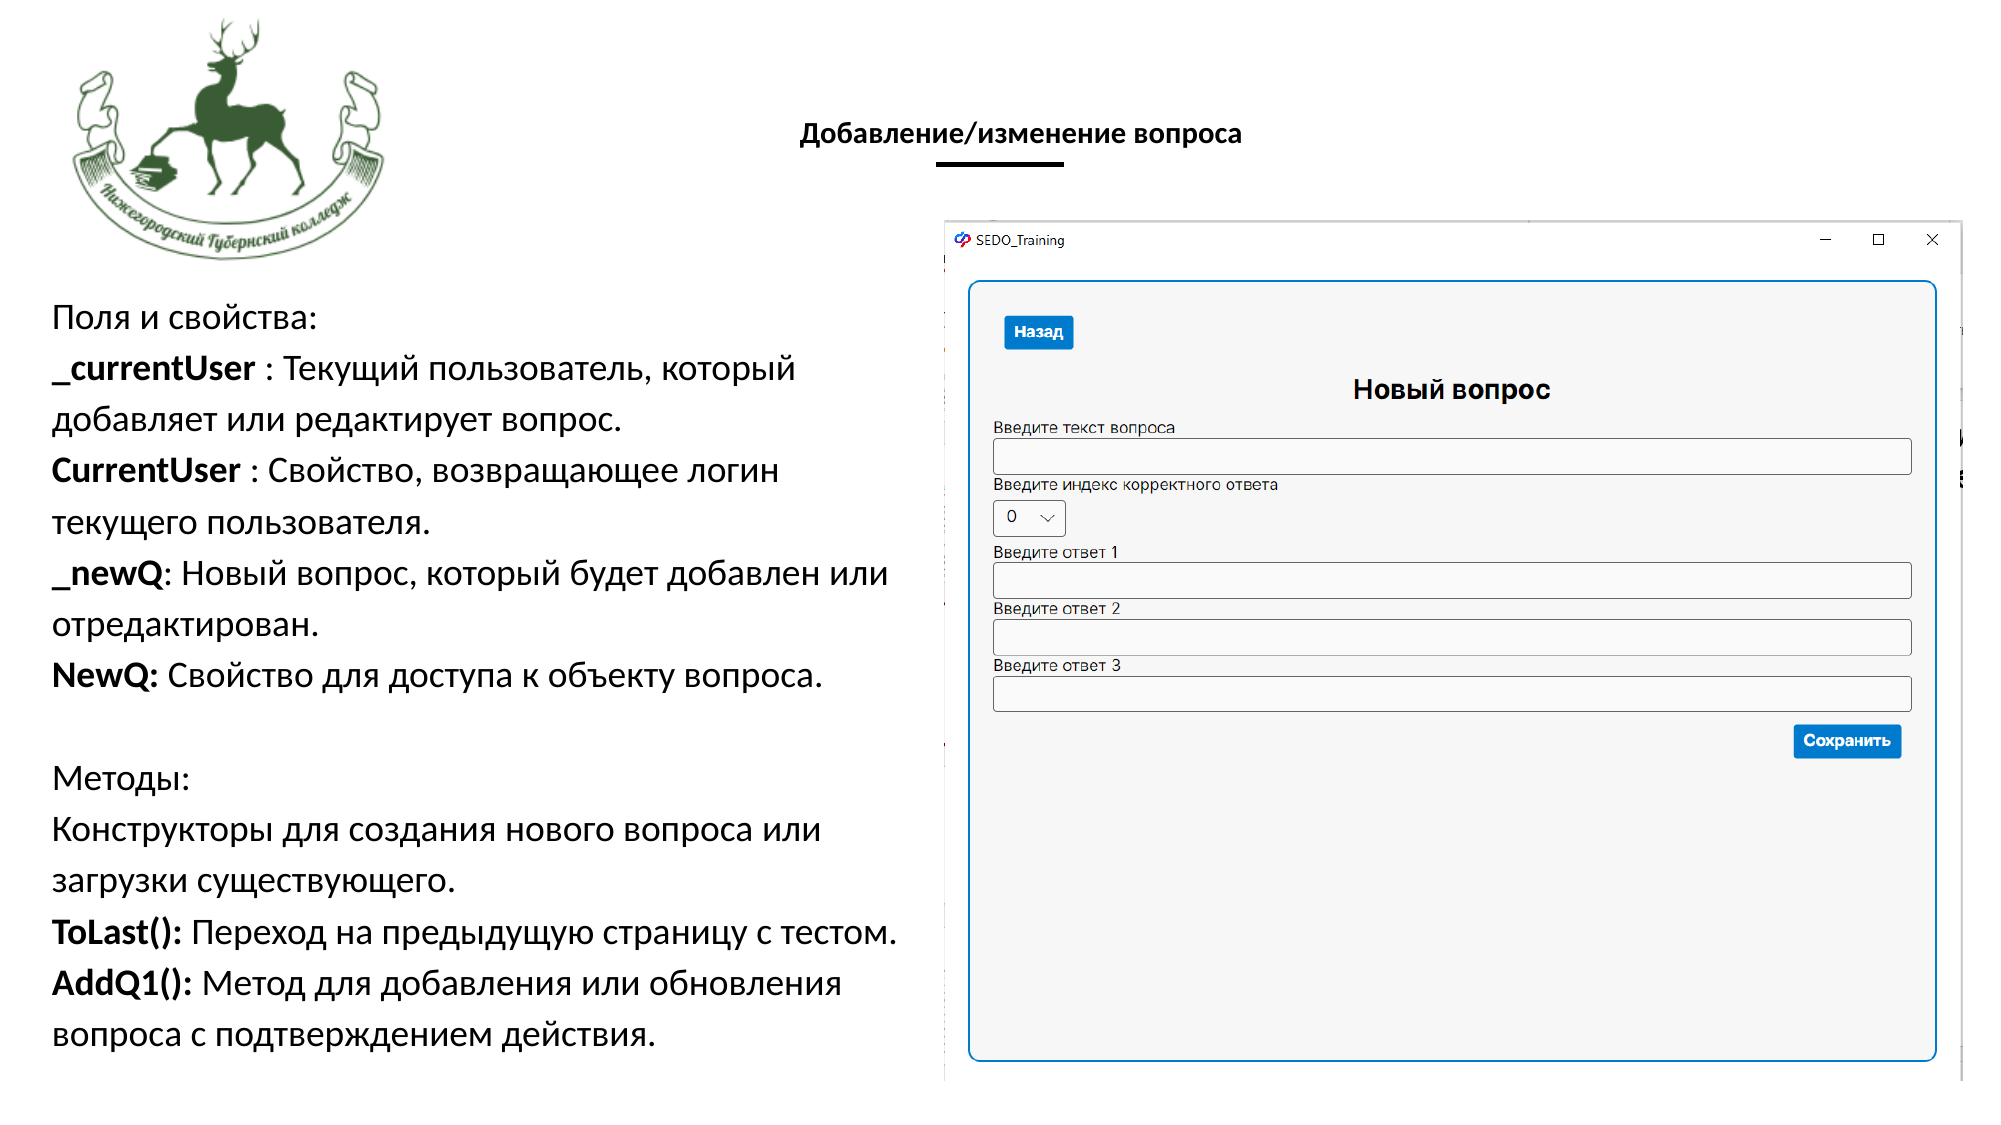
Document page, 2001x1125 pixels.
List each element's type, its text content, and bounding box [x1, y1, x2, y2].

picture [40, 4, 422, 279]
title Добавление/изменение вопроса [588, 108, 1454, 213]
text_box Поля и свойства: _currentUser : Текущий пользователь, который добавляет или редактирует вопрос. CurrentUser : Свойство, возвращающее логин текущего пользователя. _newQ: Новый вопрос, который будет добавлен или отредактирован. NewQ: Свойство для доступа к объекту вопроса. Методы: Конструкторы для создания нового вопроса или загрузки существующего. ToLast(): Переход на предыдущую страницу с тестом. AddQ1(): Метод для добавления или обновления вопроса с подтверждением действия. [37, 277, 942, 1062]
text_box [934, 160, 1066, 169]
picture [944, 220, 1963, 1081]
